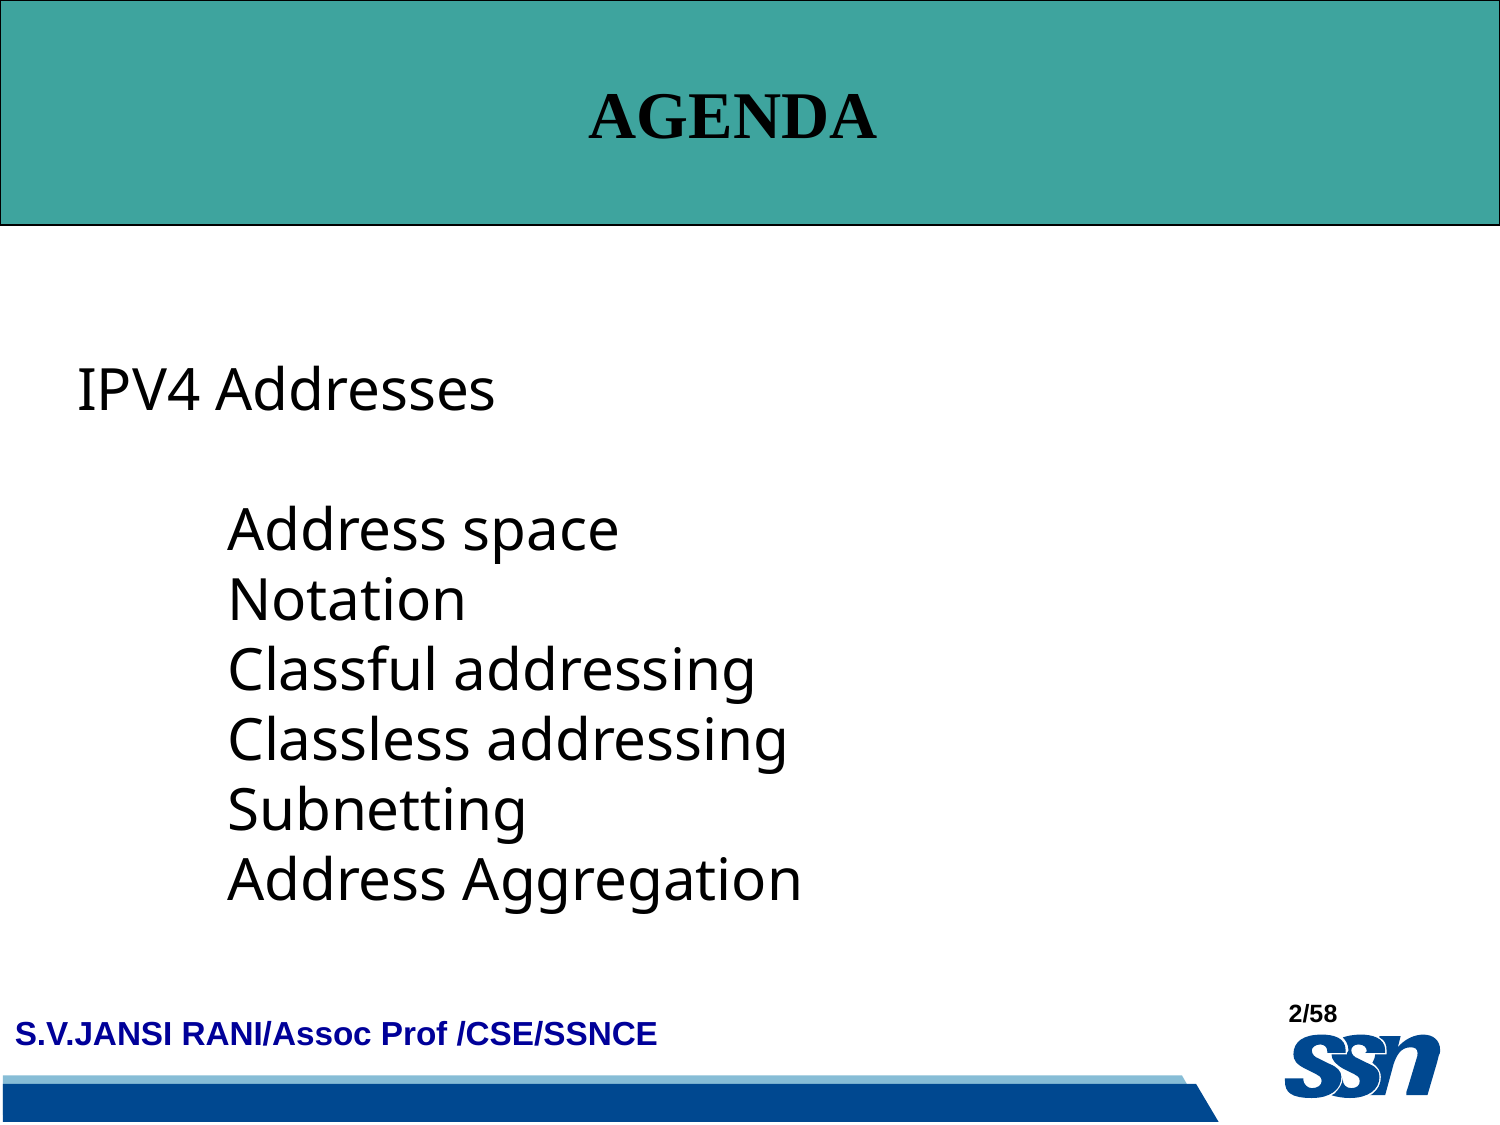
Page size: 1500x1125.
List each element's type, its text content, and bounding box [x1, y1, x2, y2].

text_box [0, 0, 1500, 225]
text_box [1349, 1050, 1381, 1111]
text_box IPV4 Addresses Address space Notation Classful addressing Classless addressing Subnetting Address Aggregation [62, 224, 1388, 965]
text_box AGENDA [557, 64, 893, 160]
